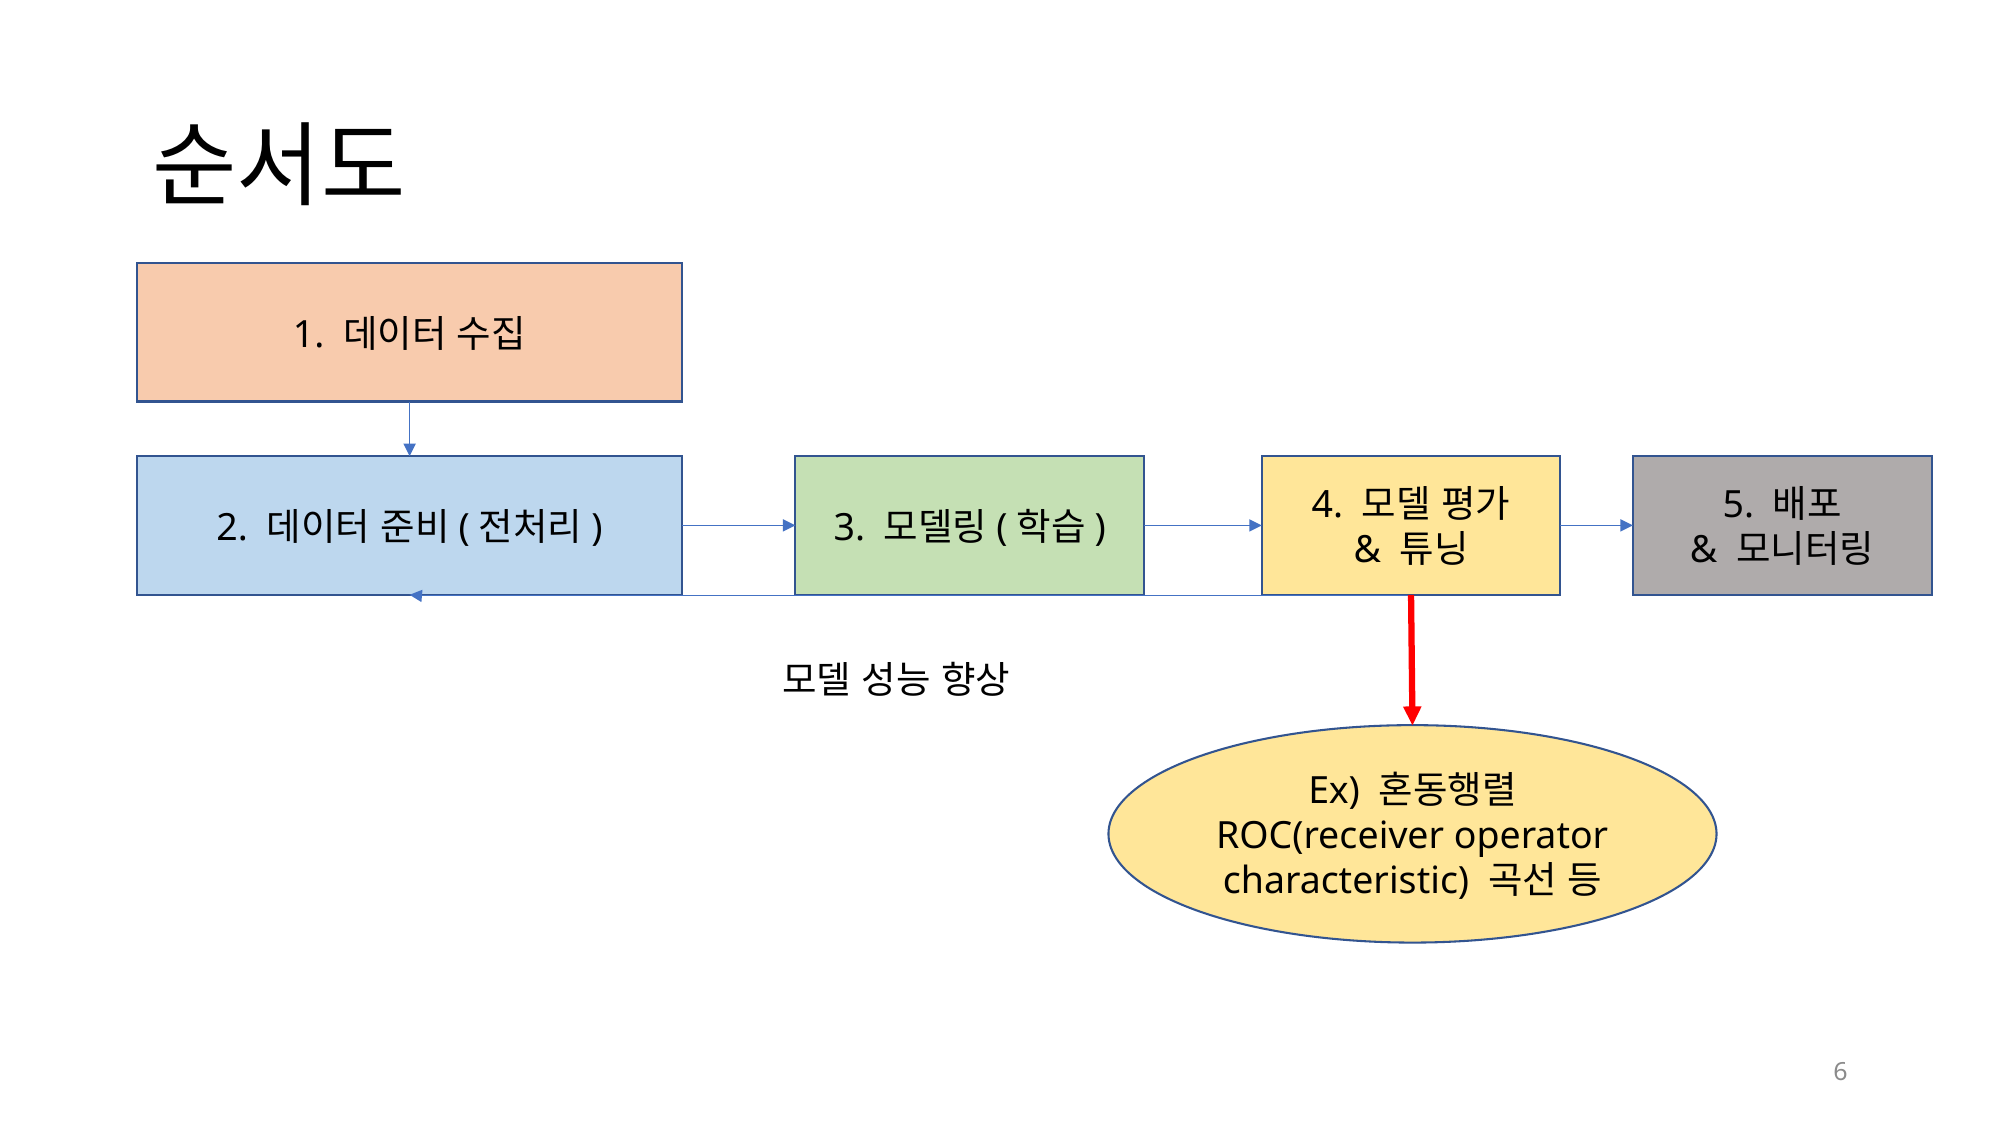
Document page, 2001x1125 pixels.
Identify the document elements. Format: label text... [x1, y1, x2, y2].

title 순서도 [137, 59, 1863, 278]
text_box 2. 데이터 준비(전처리) [136, 455, 683, 596]
text_box 3. 모델링(학습) [794, 455, 910, 595]
text_box 3. 모델링(학습) [911, 455, 1145, 595]
slide_number 6 [1412, 1042, 1863, 1103]
text_box 1. 데이터 수집 [136, 262, 683, 403]
text_box Ex) 혼동행렬 ROC(receiver operator characteristic) 곡선 등 [1107, 724, 1718, 944]
text_box 5. 배포 & 모니터링 [1632, 455, 1933, 596]
text_box 모델 성능 향상 [911, 648, 1172, 709]
text_box 모델 성능 향상 [767, 648, 910, 709]
text_box 4. 모델 평가 & 튜닝 [1261, 455, 1561, 596]
